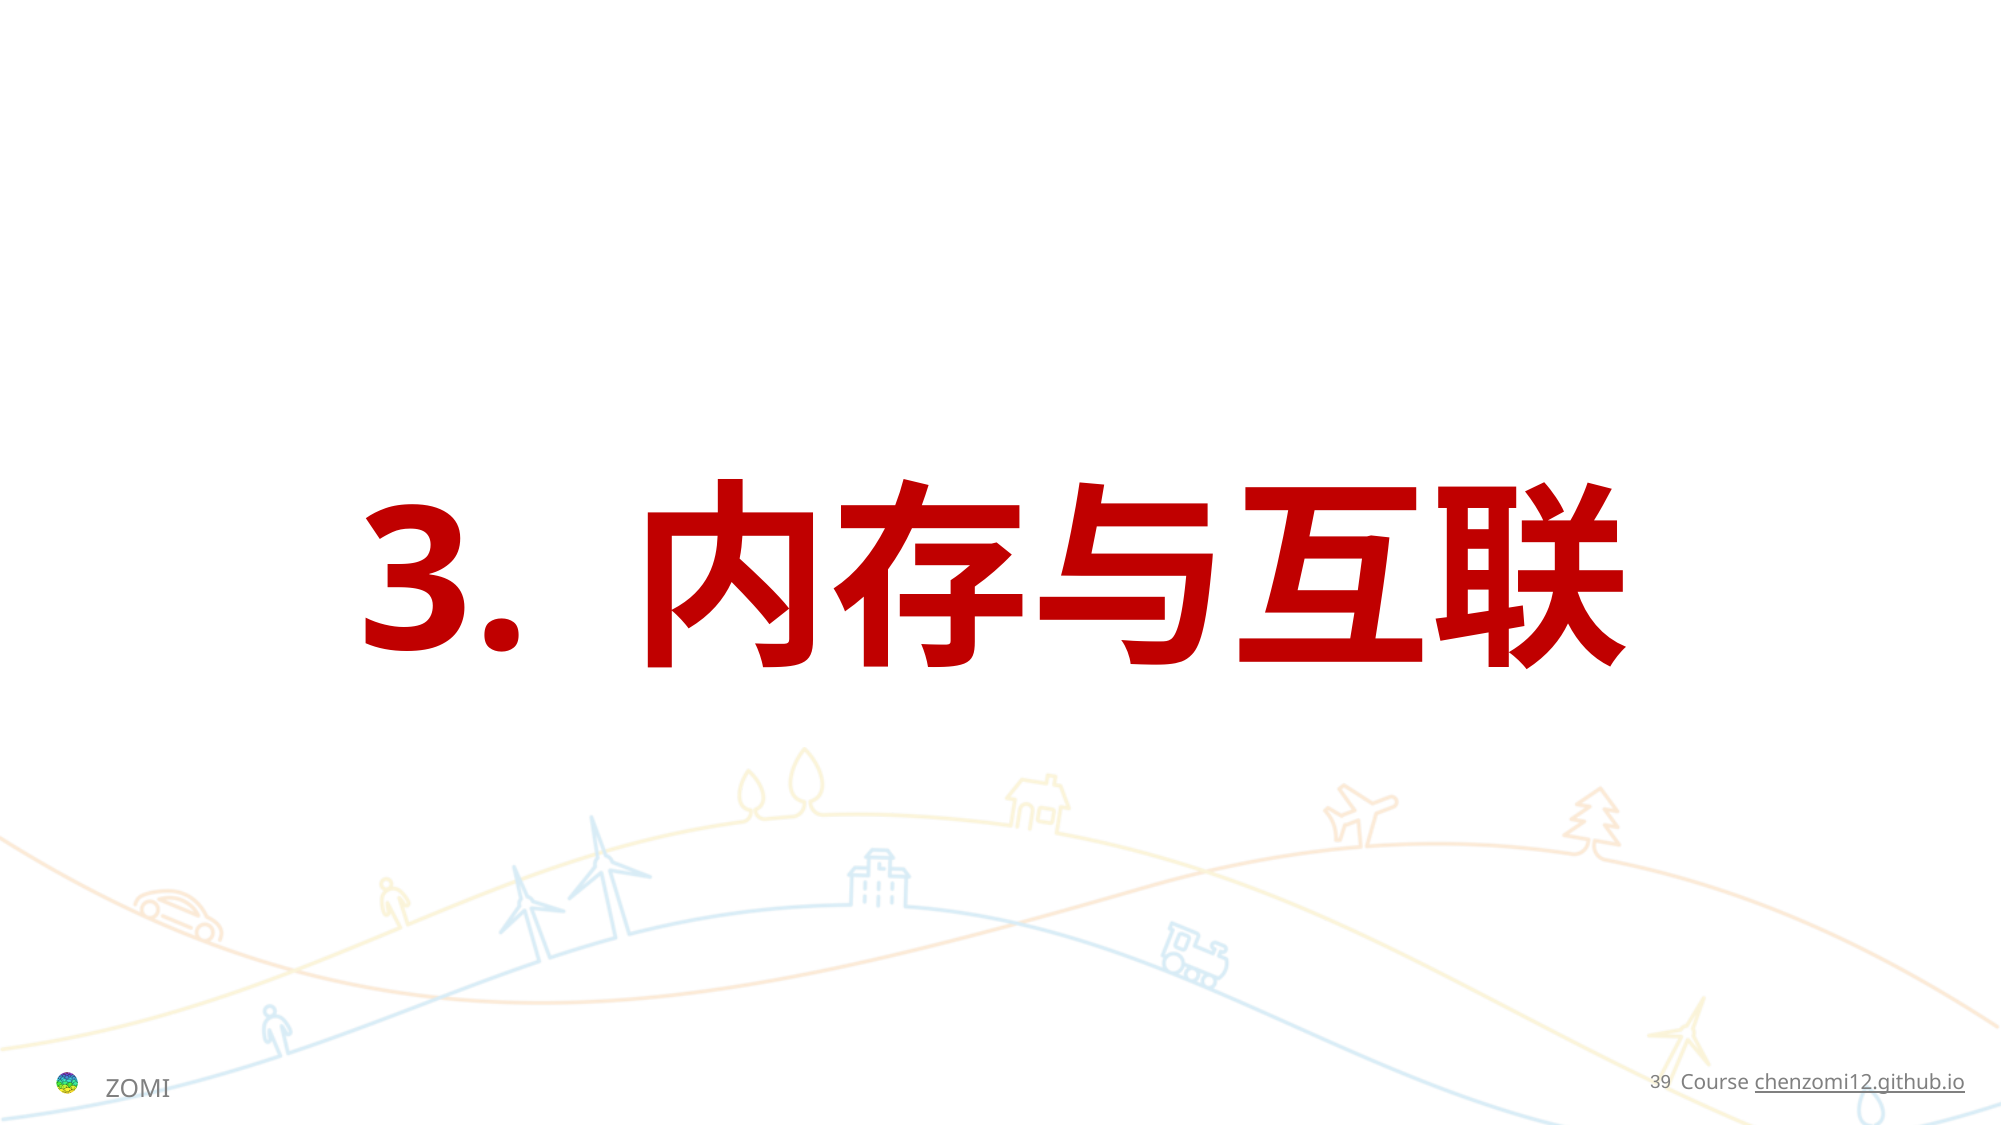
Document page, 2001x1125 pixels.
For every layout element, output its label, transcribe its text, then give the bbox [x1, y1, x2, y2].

list 3. 内存与互联 [79, 80, 1910, 986]
picture [57, 1073, 77, 1093]
